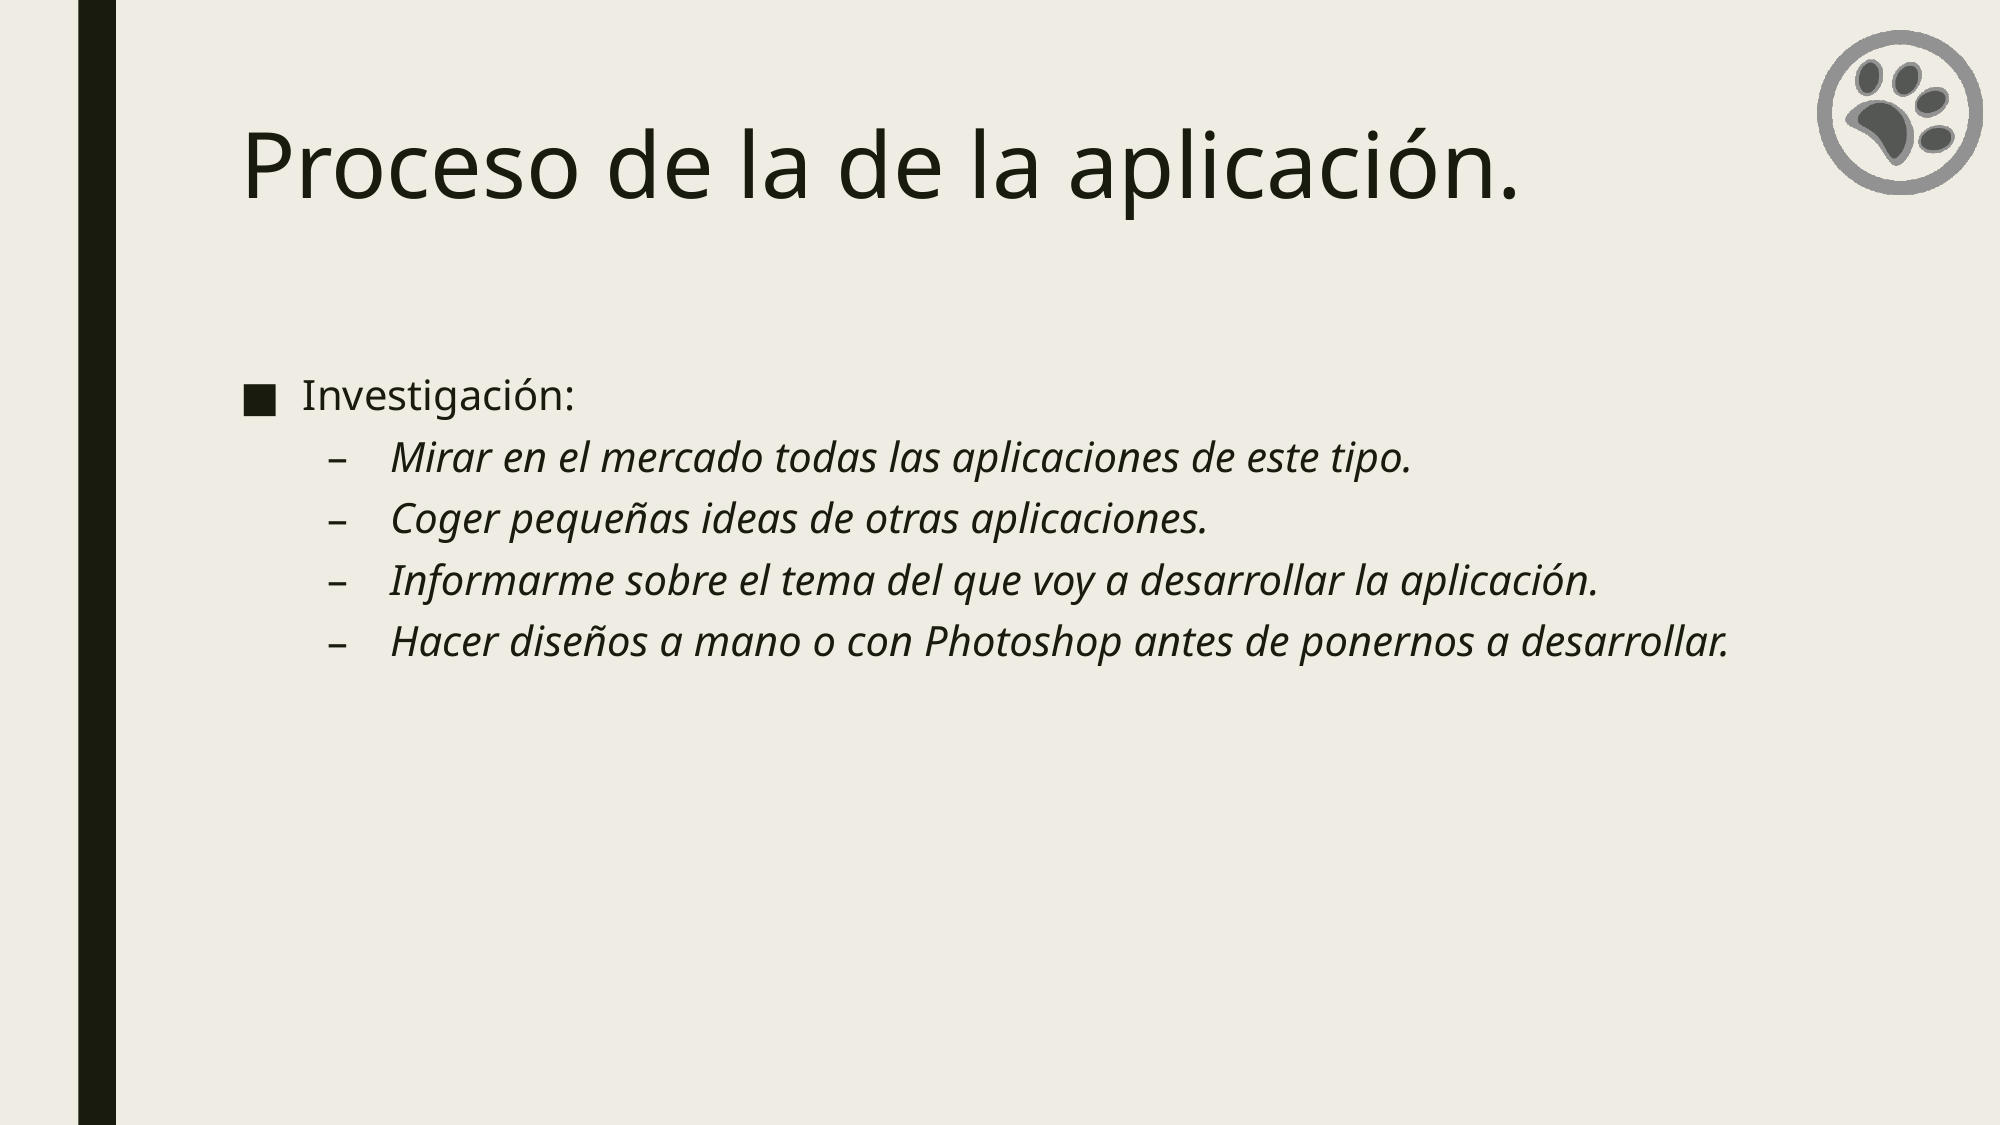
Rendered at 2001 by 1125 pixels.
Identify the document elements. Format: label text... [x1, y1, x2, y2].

picture [1817, 30, 1983, 195]
list Investigación: Mirar en el mercado todas las aplicaciones de este tipo. Coger pequeñas ideas de otras aplicaciones. Informarme sobre el tema del que voy a desarrollar la aplicación. Hacer diseños a mano o con Photoshop antes de ponernos a desarrollar. [225, 365, 1800, 963]
title Proceso de la de la aplicación. [225, 112, 1800, 277]
